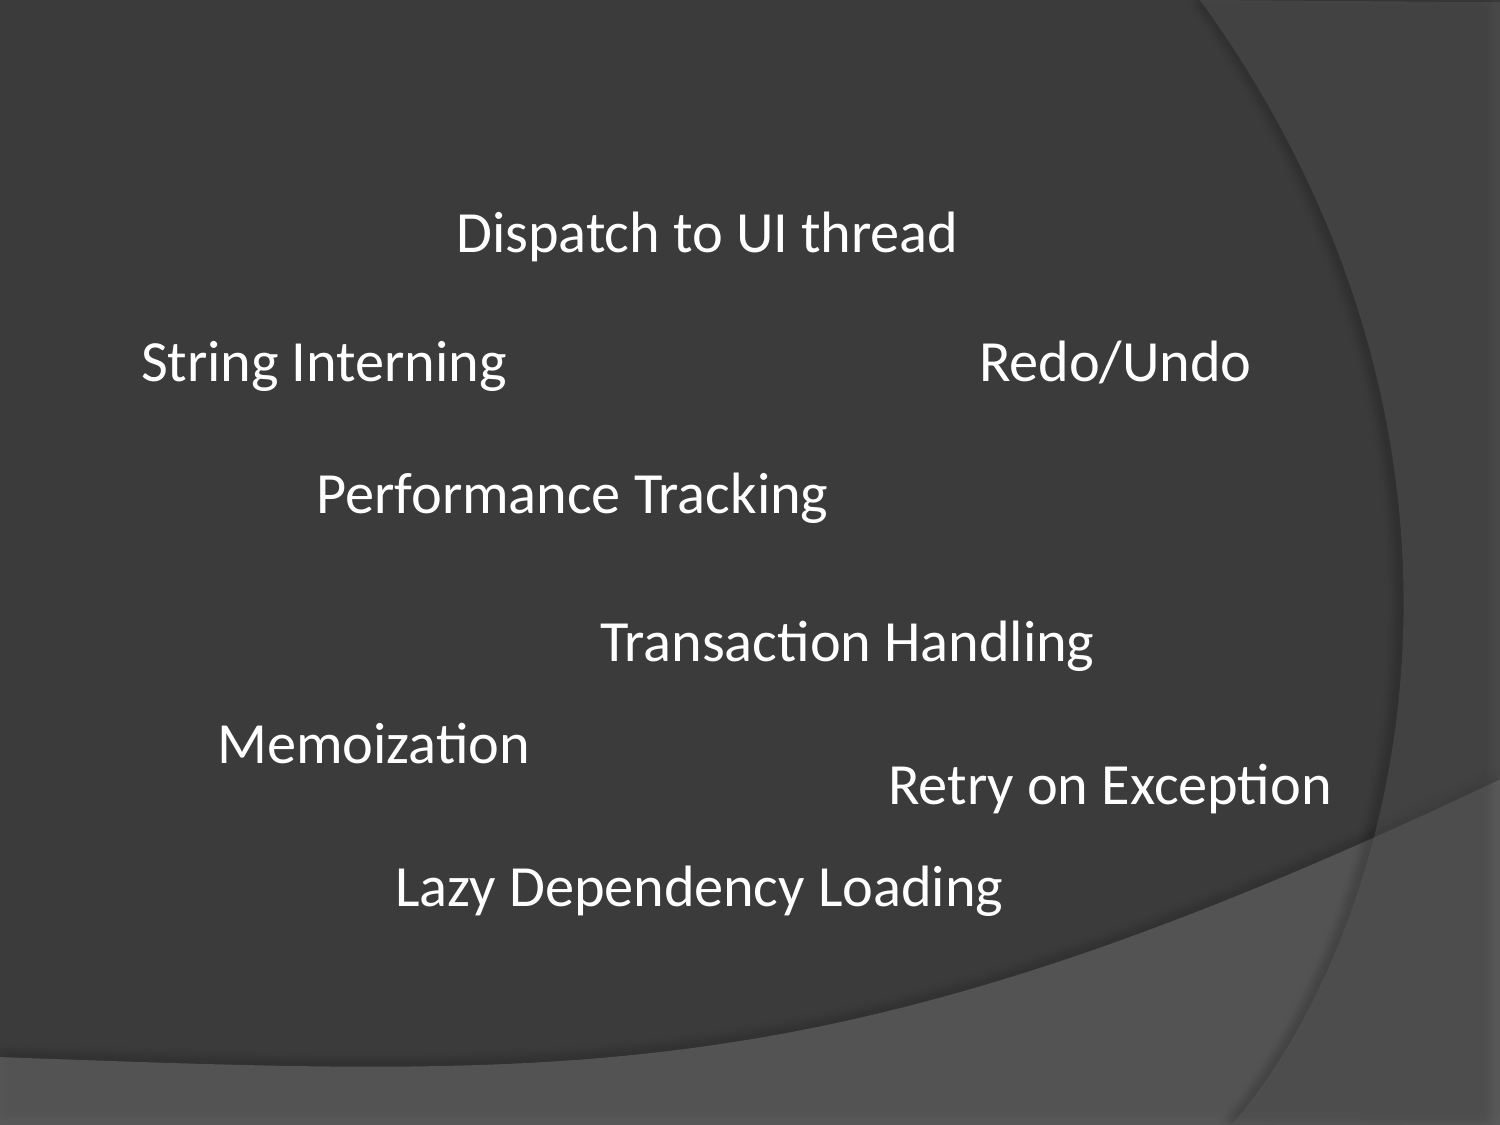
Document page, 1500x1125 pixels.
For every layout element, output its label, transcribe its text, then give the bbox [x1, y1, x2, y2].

text_box Redo/Undo [897, 315, 1334, 401]
text_box Lazy Dependency Loading [359, 840, 1039, 926]
text_box Memoization [85, 697, 663, 783]
text_box Transaction Handling [527, 595, 1167, 681]
text_box Performance Tracking [264, 448, 881, 533]
text_box String Interning [102, 315, 546, 401]
text_box Dispatch to UI thread [340, 186, 1075, 272]
text_box Retry on Exception [828, 739, 1392, 824]
